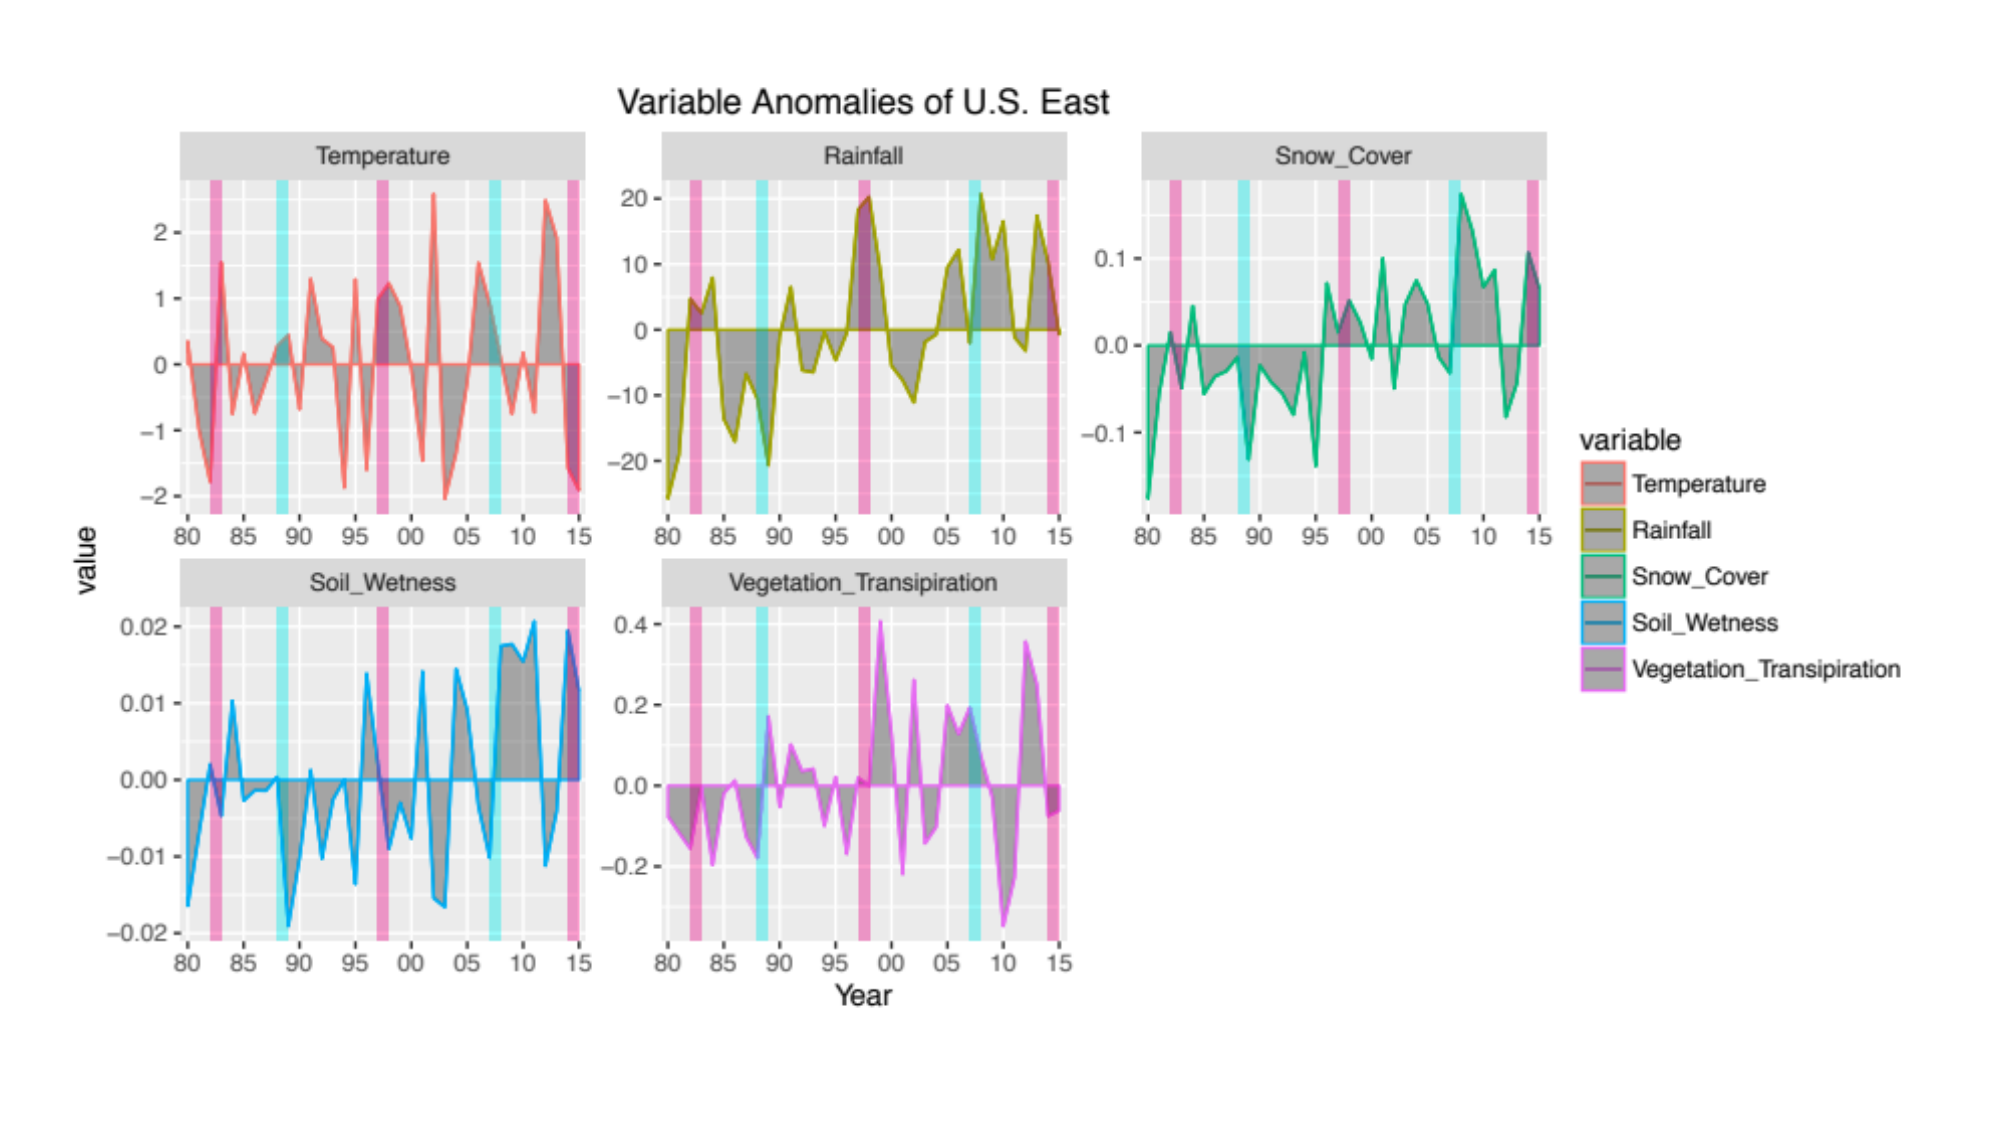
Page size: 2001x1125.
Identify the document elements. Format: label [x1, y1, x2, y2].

picture [54, 76, 1945, 1022]
